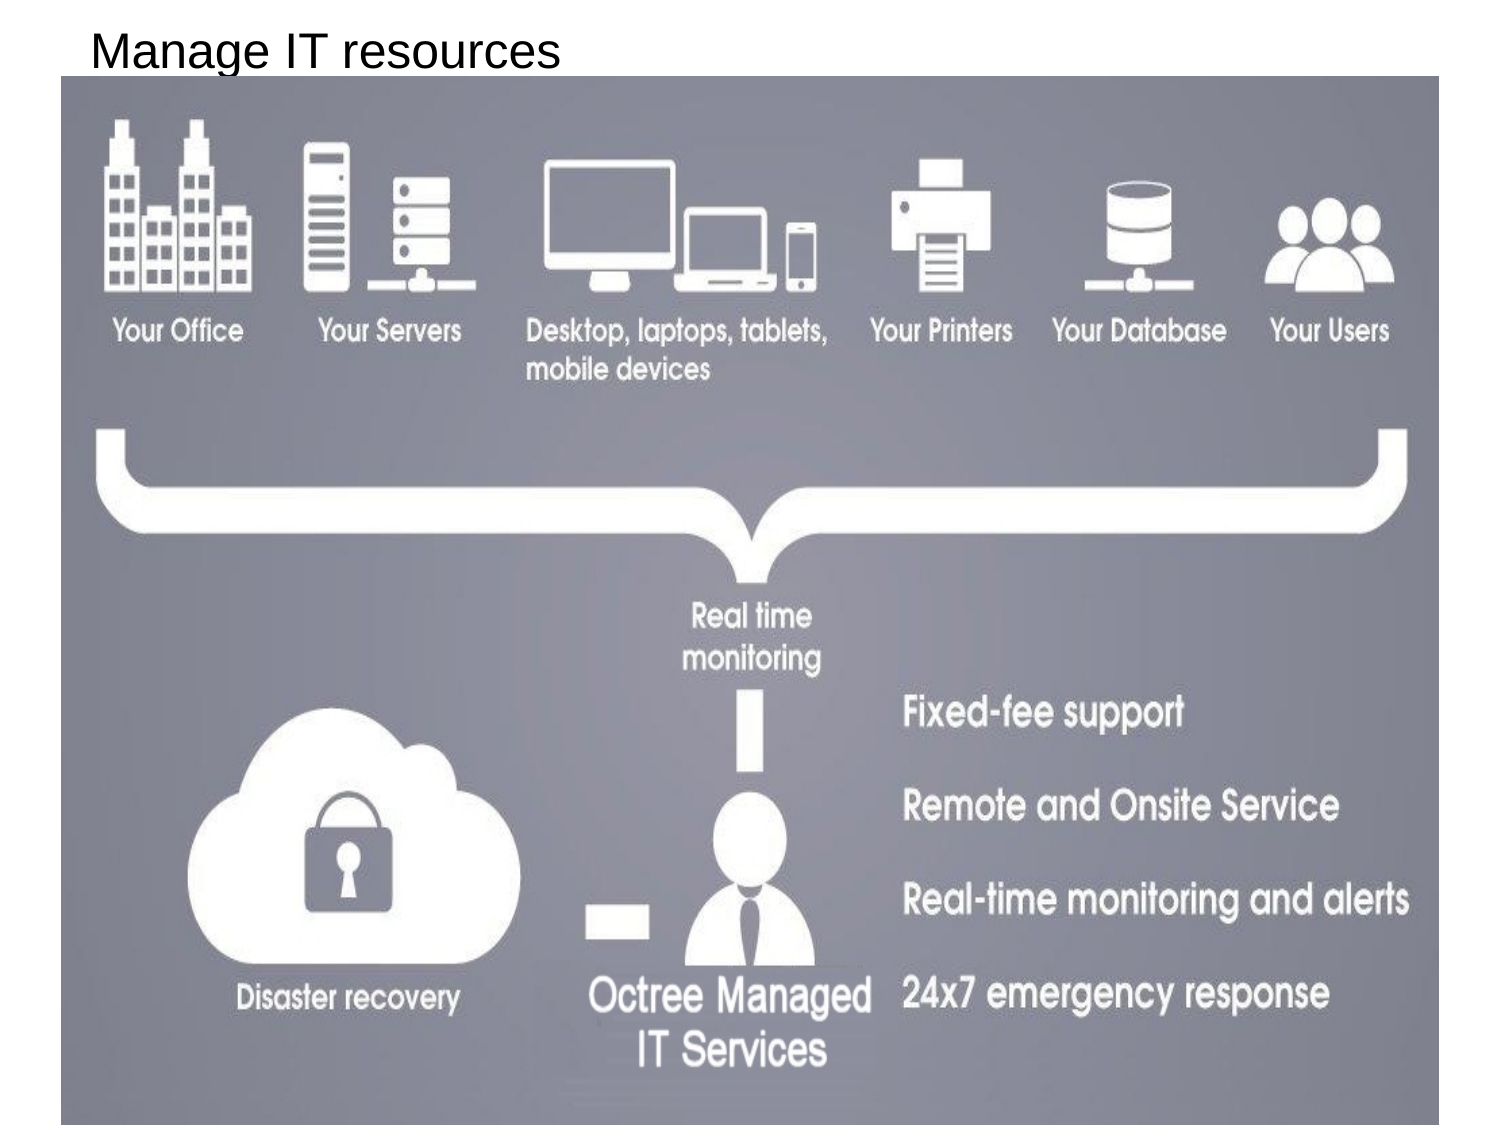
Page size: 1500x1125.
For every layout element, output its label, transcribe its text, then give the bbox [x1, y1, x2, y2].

title Manage IT resources [75, 16, 1425, 74]
picture [61, 76, 1439, 1125]
